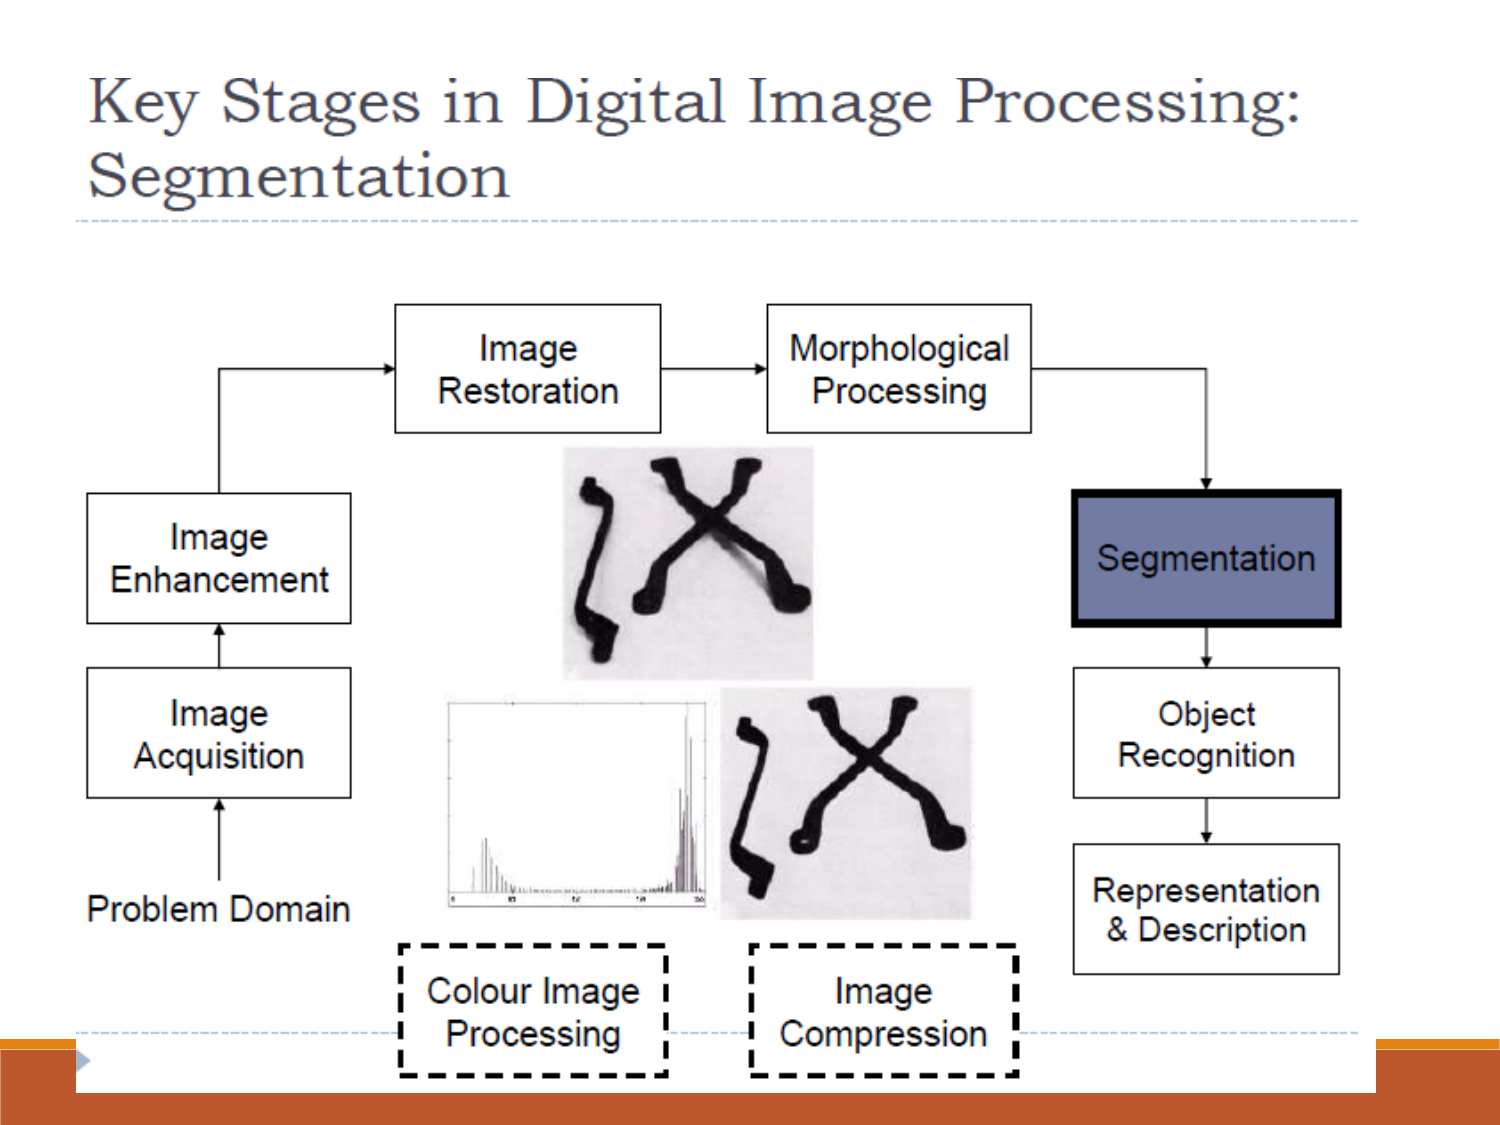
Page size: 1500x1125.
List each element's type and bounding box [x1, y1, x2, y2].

picture [76, 77, 1377, 1094]
